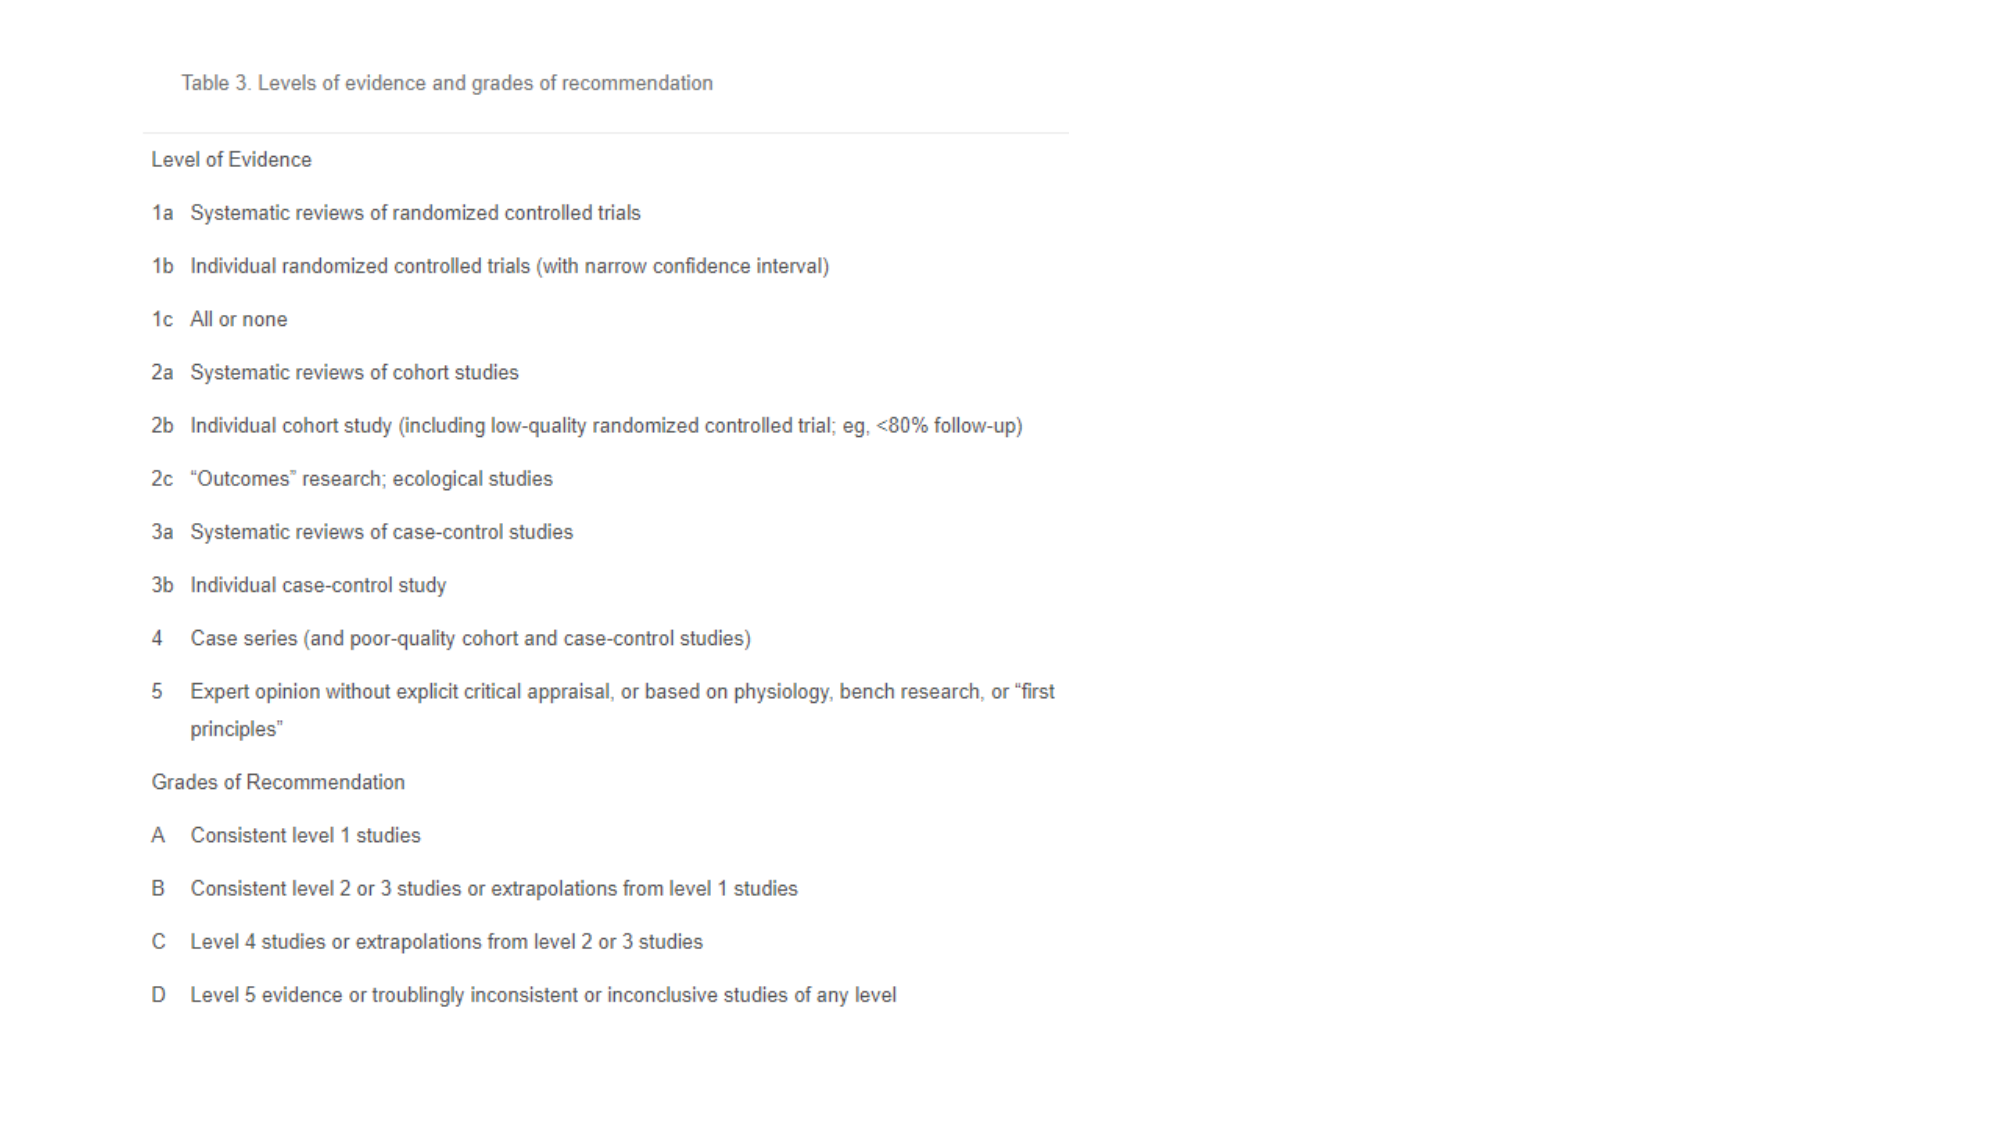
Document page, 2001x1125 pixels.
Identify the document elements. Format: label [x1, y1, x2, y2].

picture [137, 59, 1069, 1021]
